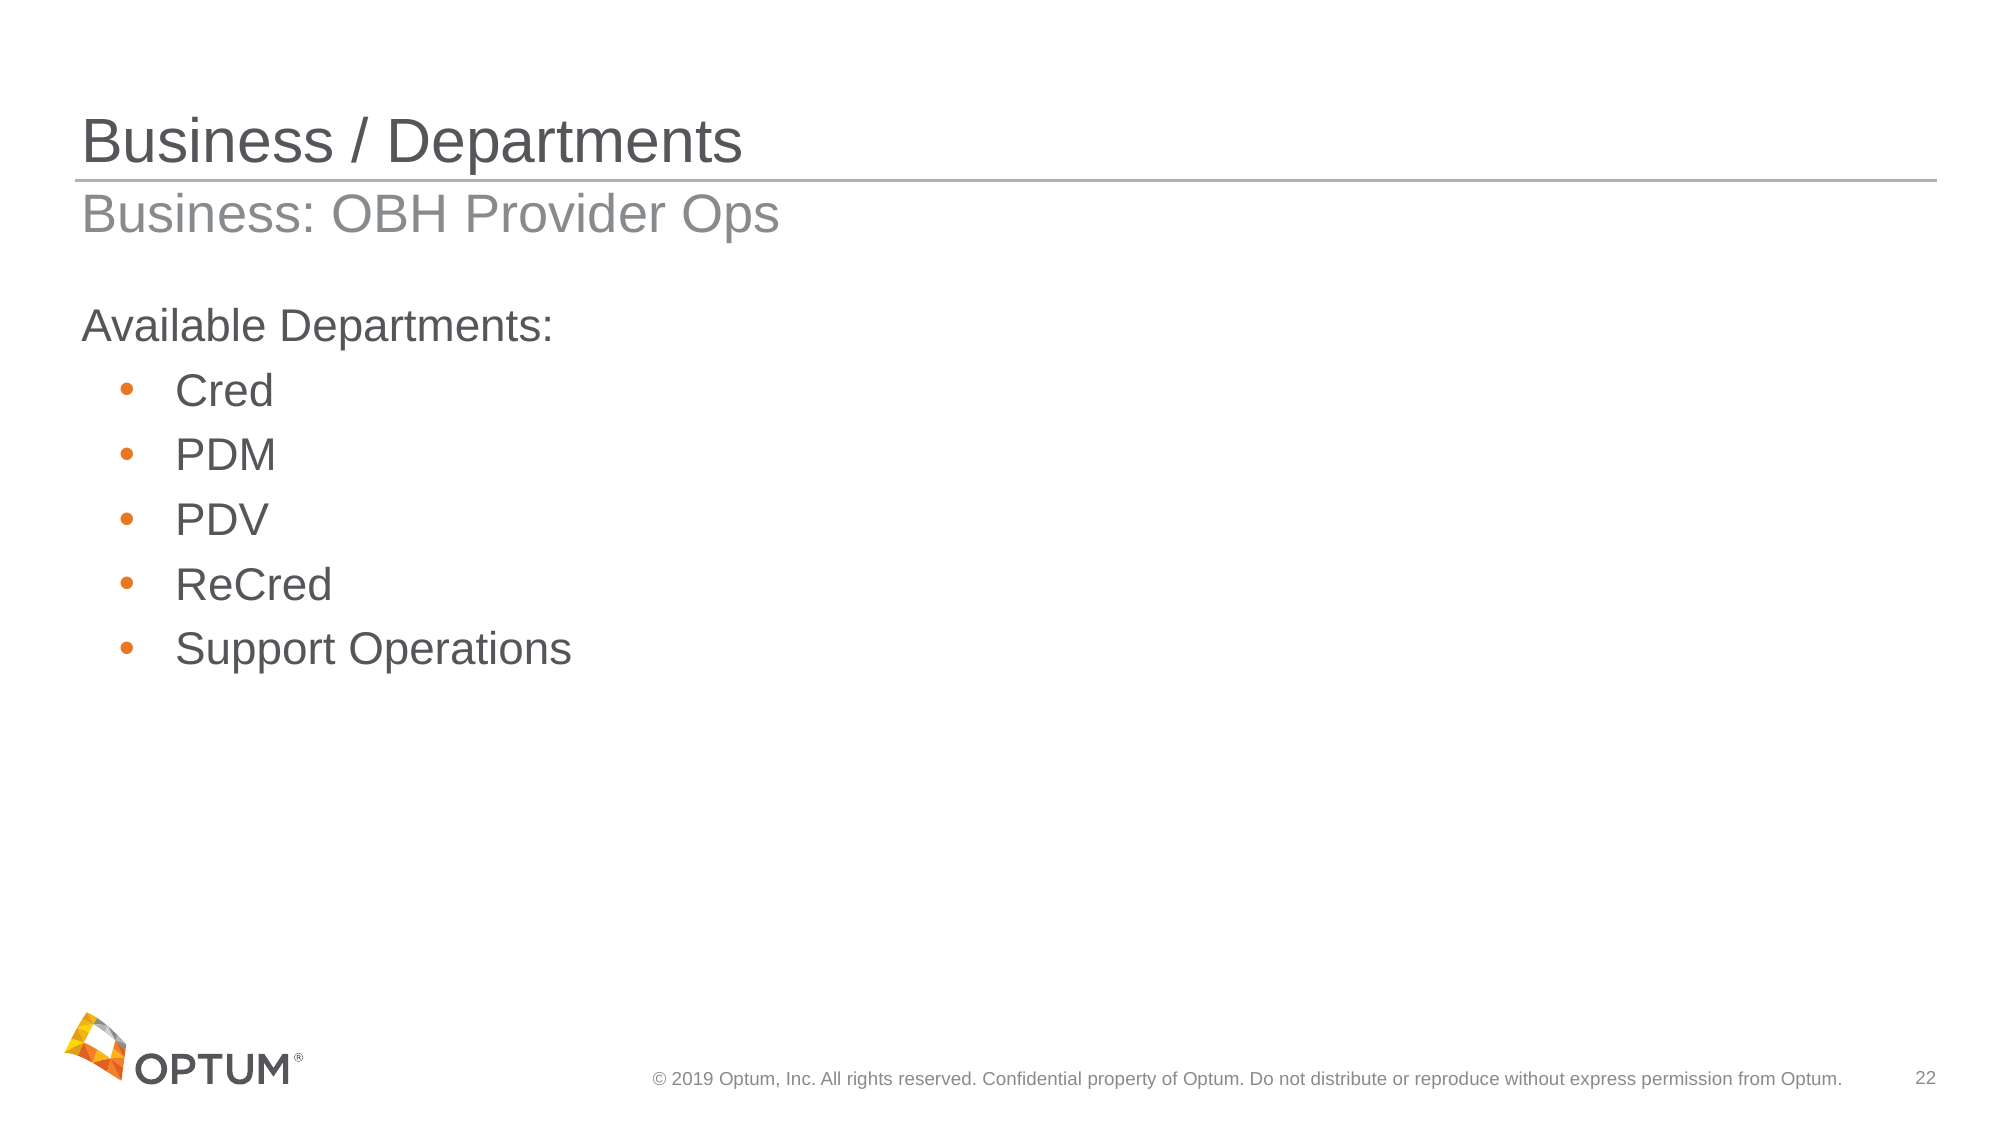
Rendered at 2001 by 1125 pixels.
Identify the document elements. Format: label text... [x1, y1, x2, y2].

list Available Departments: Cred PDM PDV ReCred Support Operations [81, 299, 1938, 968]
title Business / Departments [81, 0, 1938, 177]
slide_number 22 [1848, 1057, 1937, 1096]
footer © 2019 Optum, Inc. All rights reserved. Confidential property of Optum. Do not distribute or reproduce without express permission from Optum. [500, 1052, 1842, 1104]
list Business: OBH Provider Ops [81, 183, 1938, 265]
